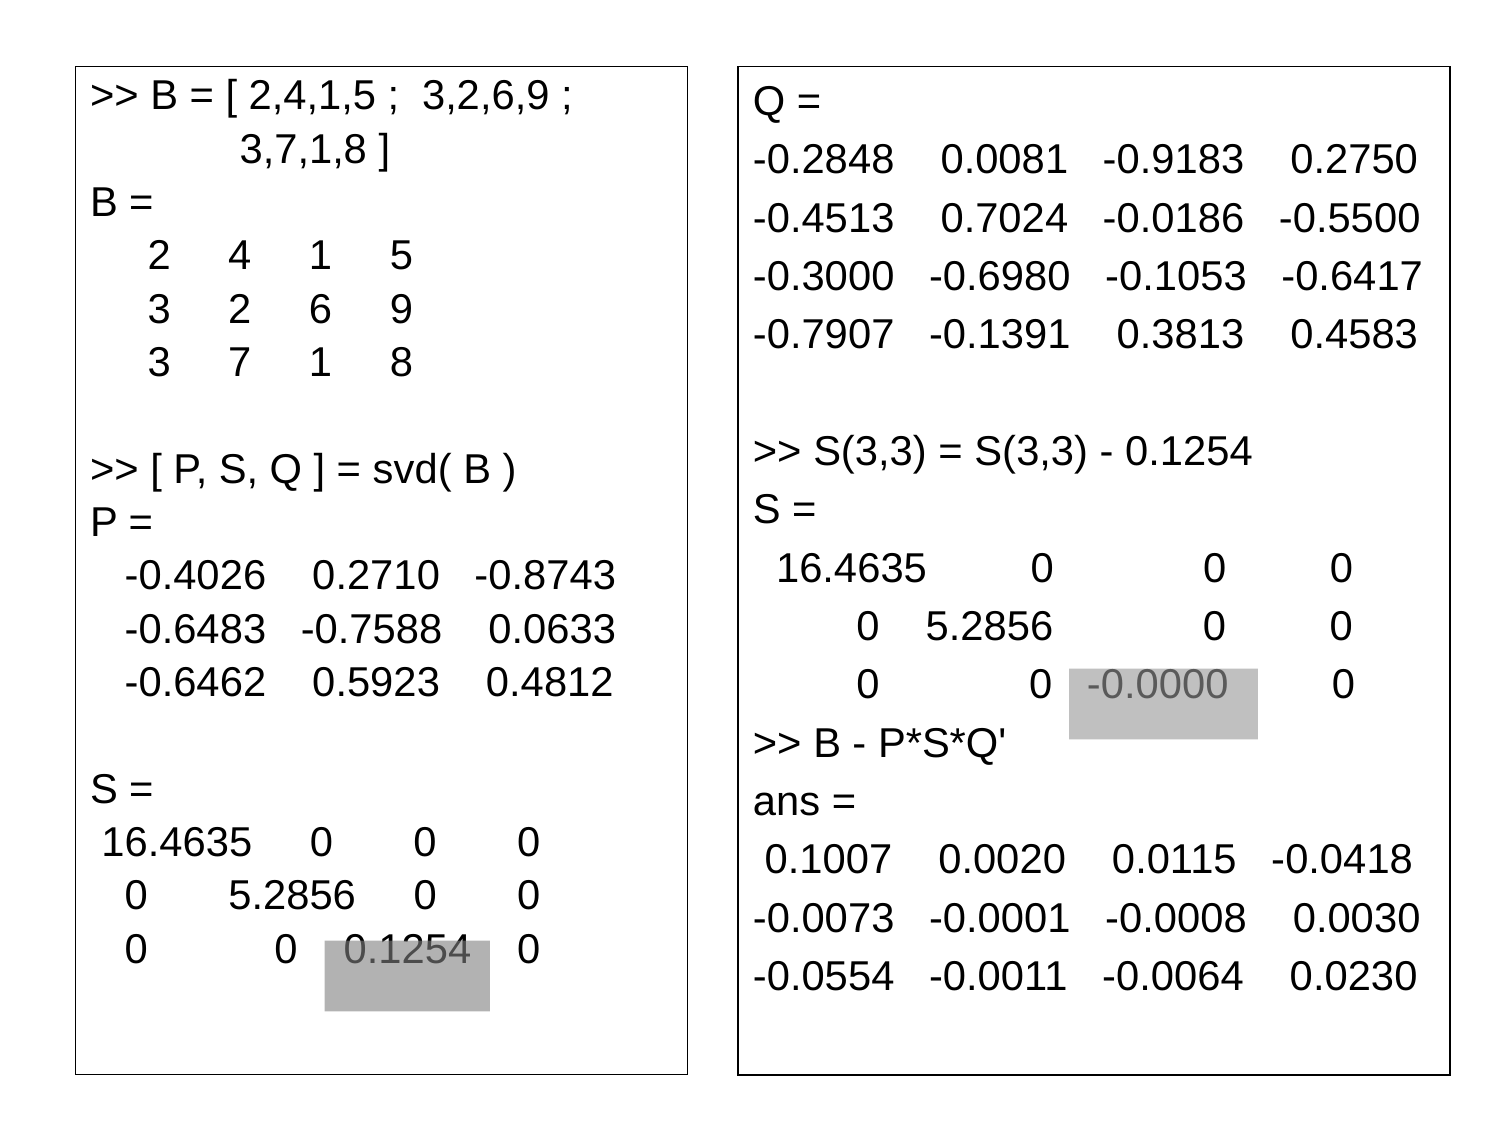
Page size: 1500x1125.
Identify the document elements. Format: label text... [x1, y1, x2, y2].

text_box [324, 940, 490, 1012]
text_box Q = -0.2848 0.0081 -0.9183 0.2750 -0.4513 0.7024 -0.0186 -0.5500 -0.3000 -0.6980 -0.1053 -0.6417 -0.7907 -0.1391 0.3813 0.4583 >> S(3,3) = S(3,3) - 0.1254 S = 16.4635 0 0 0 0 5.2856 0 0 0 0 -0.0000 0 >> B - P*S*Q' ans = 0.1007 0.0020 0.0115 -0.0418 -0.0073 -0.0001 -0.0008 0.0030 -0.0554 -0.0011 -0.0064 0.0230 [738, 66, 1450, 1075]
list >> B = [ 2,4,1,5 ; 3,2,6,9 ; 3,7,1,8 ] B = 2 4 1 5 3 2 6 9 3 7 1 8 >> [ P, S, Q ] = svd( B ) P = -0.4026 0.2710 -0.8743 -0.6483 -0.7588 0.0633 -0.6462 0.5923 0.4812 S = 16.4635 0 0 0 0 5.2856 0 0 0 0 0.1254 0 [75, 66, 688, 1075]
text_box [1069, 668, 1258, 740]
